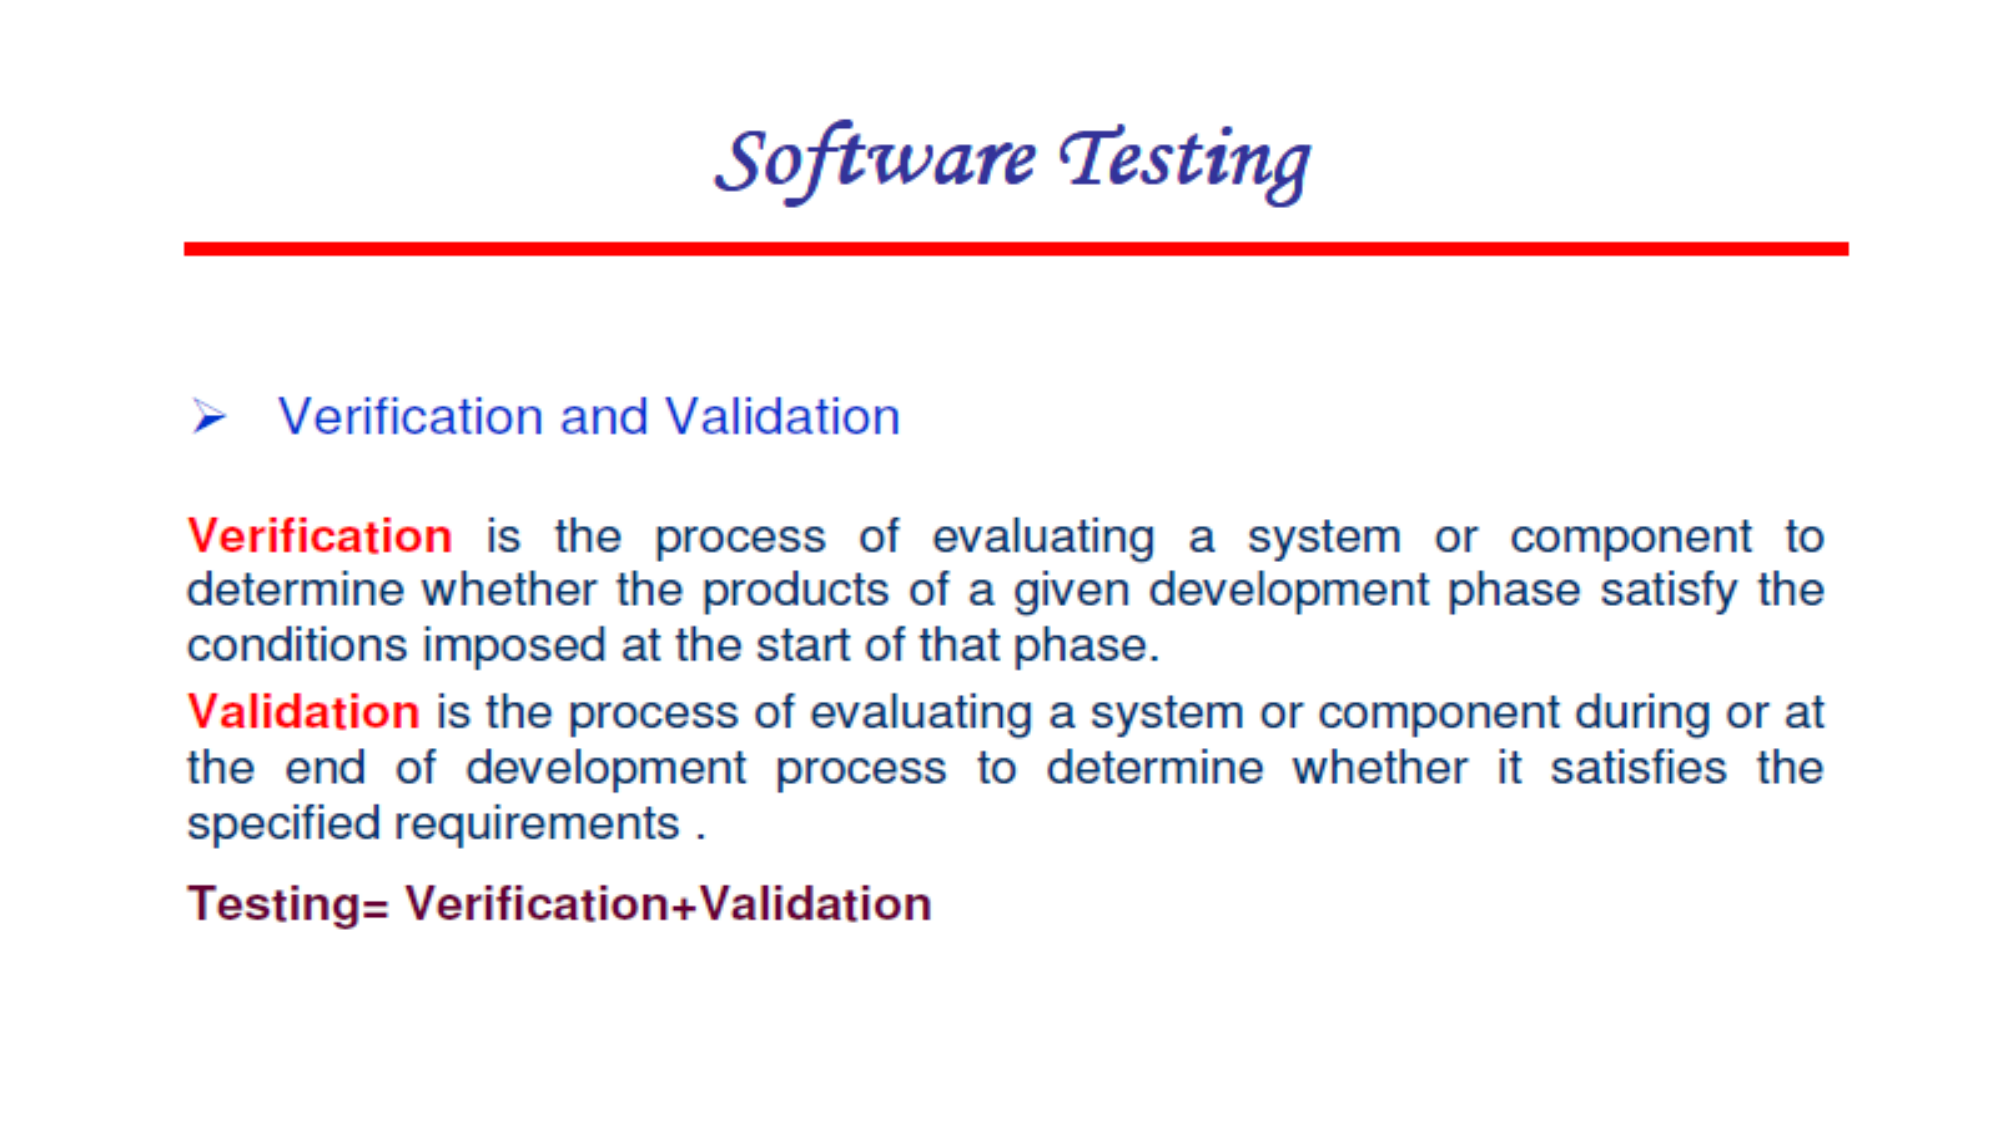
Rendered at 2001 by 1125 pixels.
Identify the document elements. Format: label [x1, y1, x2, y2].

picture [85, 46, 1932, 1108]
